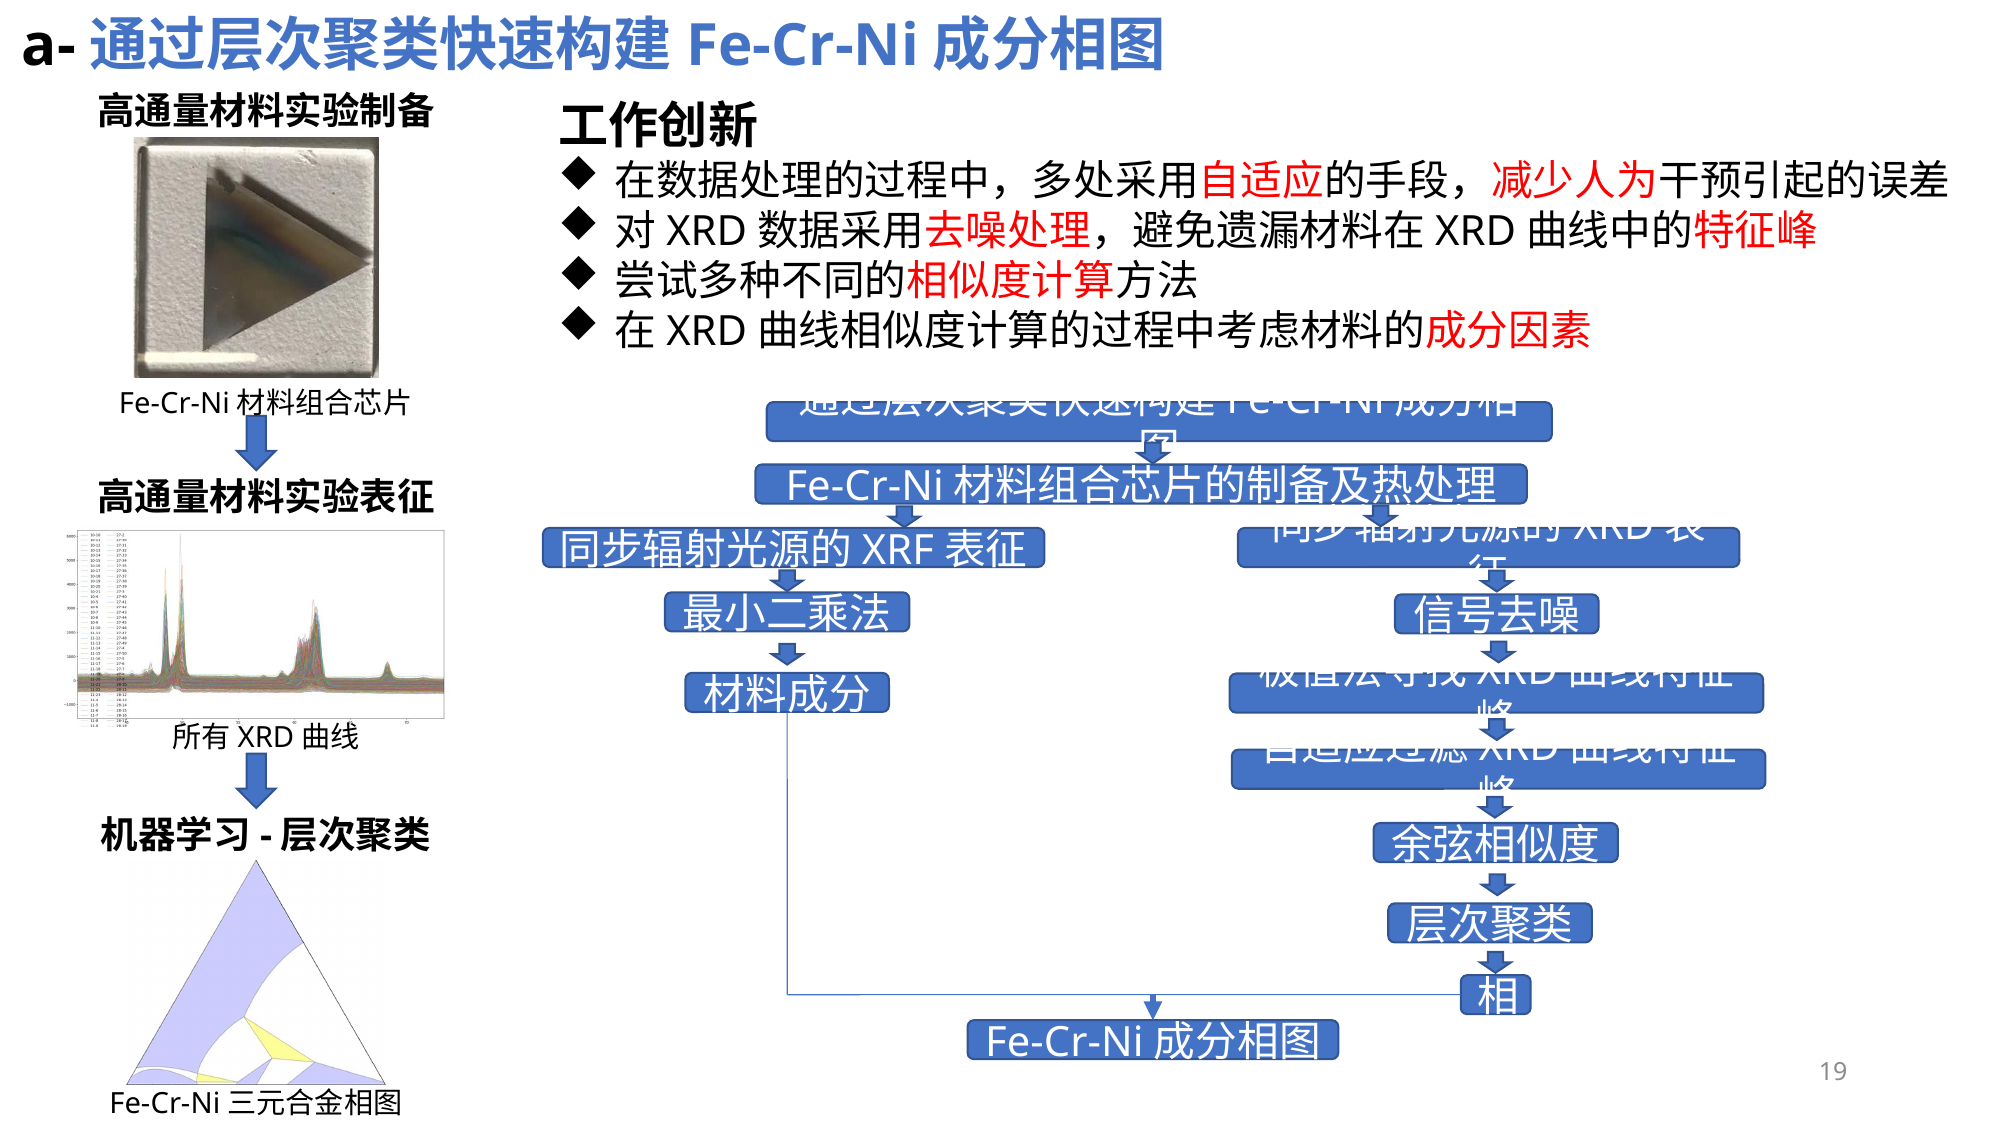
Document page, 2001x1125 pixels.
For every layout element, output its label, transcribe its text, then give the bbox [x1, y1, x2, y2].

text_box Fe-Cr-Ni材料组合芯片 [104, 376, 428, 427]
picture [126, 859, 386, 1085]
picture [64, 526, 449, 727]
text_box 工作创新 在数据处理的过程中，多处采用自适应的手段，减少人为干预引起的误差 对XRD数据采用去噪处理，避免遗漏材料在XRD曲线中的特征峰 尝试多种不同的相似度计算方法 在XRD曲线相似度计算的过程中考虑材料的成分因素 [543, 86, 1998, 362]
slide_number 19 [1412, 1042, 1863, 1103]
text_box [234, 427, 279, 472]
text_box Fe-Cr-Ni三元合金相图 [94, 1077, 418, 1125]
text_box 高通量材料实验制备 [82, 79, 450, 140]
text_box 高通量材料实验表征 [82, 465, 450, 526]
text_box 机器学习-层次聚类 [86, 803, 446, 864]
text_box 所有XRD曲线 [157, 727, 375, 761]
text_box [542, 402, 1766, 1060]
text_box [234, 761, 279, 810]
picture [133, 137, 379, 378]
text_box a-通过层次聚类快速构建Fe-Cr-Ni成分相图 [7, 0, 1181, 85]
